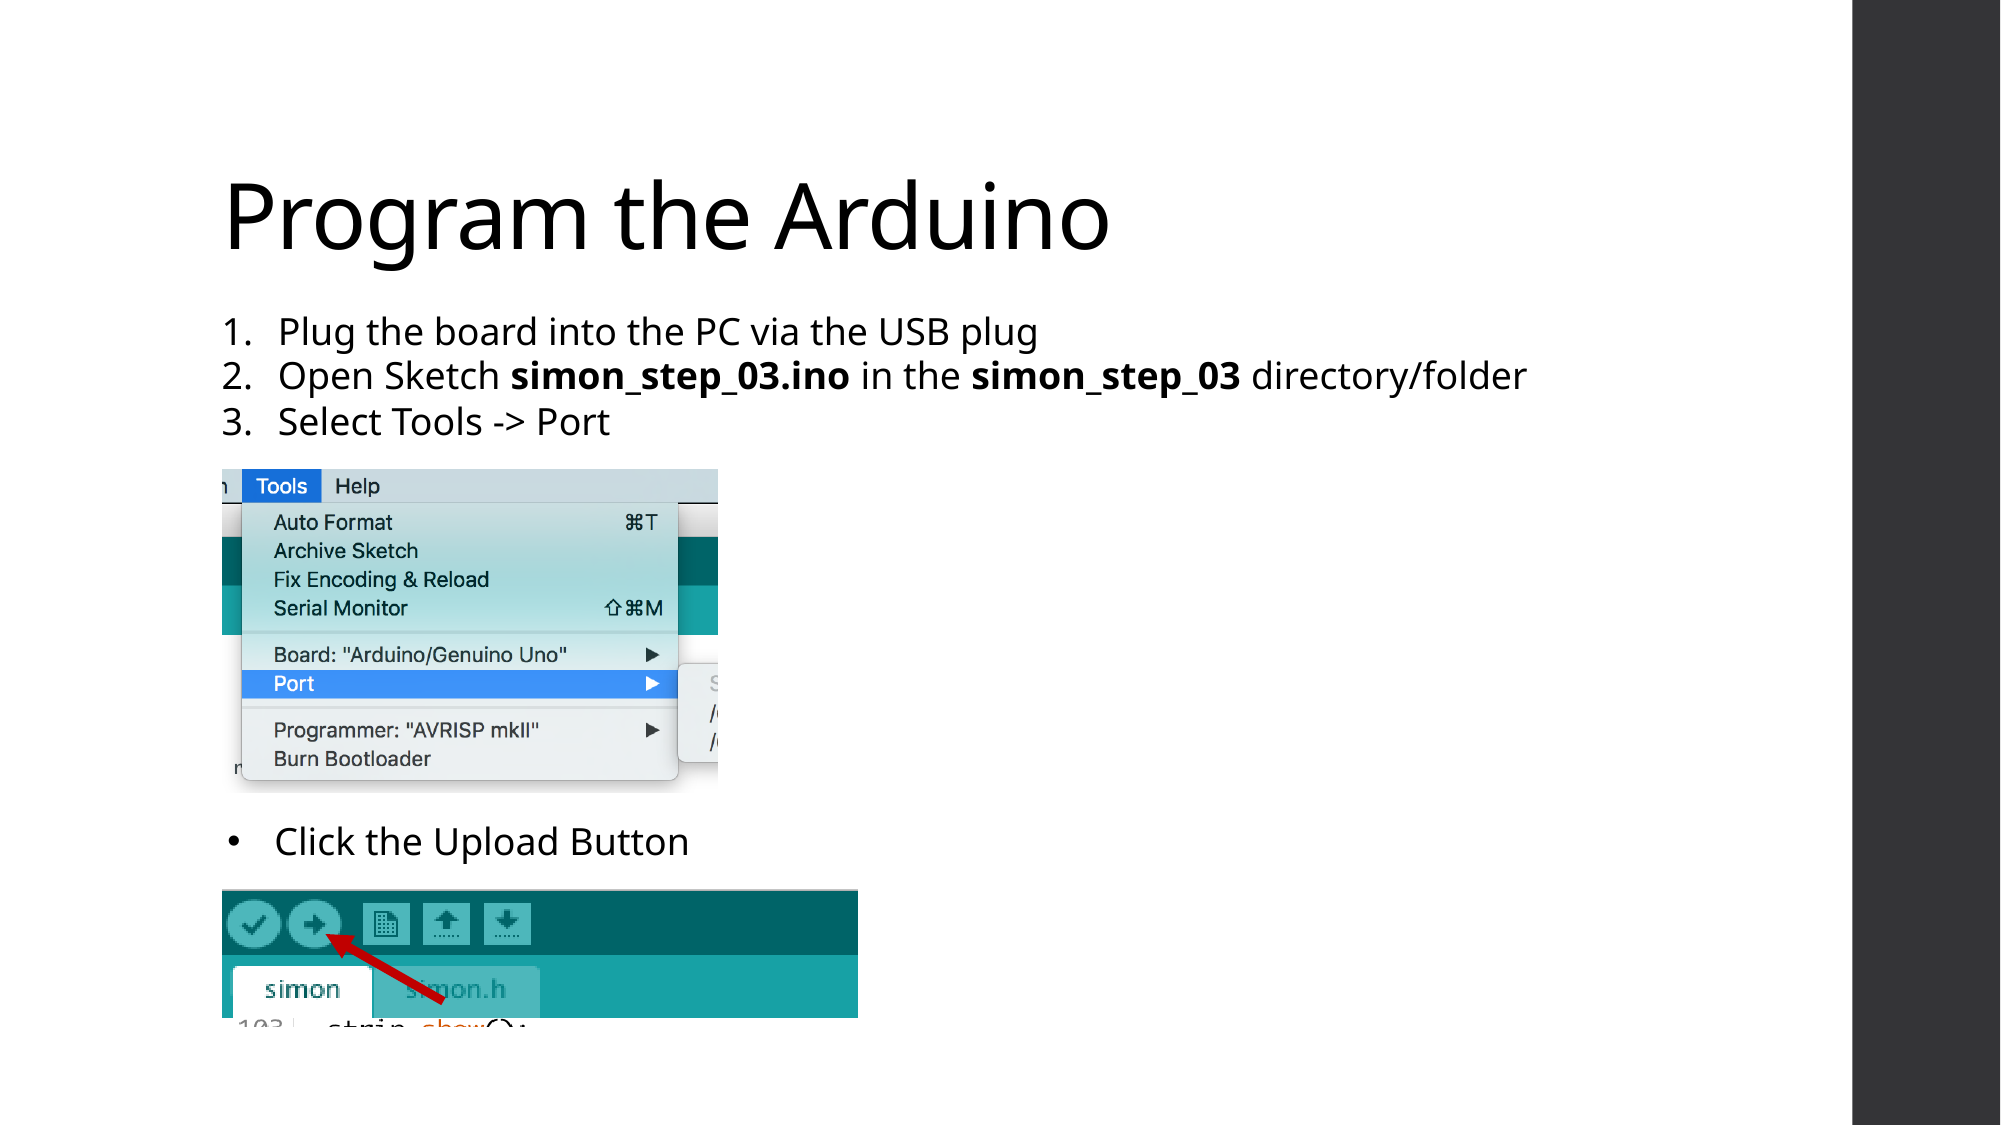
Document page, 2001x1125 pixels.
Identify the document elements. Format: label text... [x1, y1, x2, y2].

text_box Click the Upload Button [212, 810, 706, 871]
picture [221, 888, 858, 1027]
text_box Plug the board into the PC via the USB plug Open Sketch simon_step_03.ino in the simon_step_03 directory/folder Select Tools -> Port [206, 300, 1571, 450]
picture [221, 469, 719, 793]
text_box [325, 933, 444, 1002]
title Program the Arduino [206, 60, 1797, 278]
